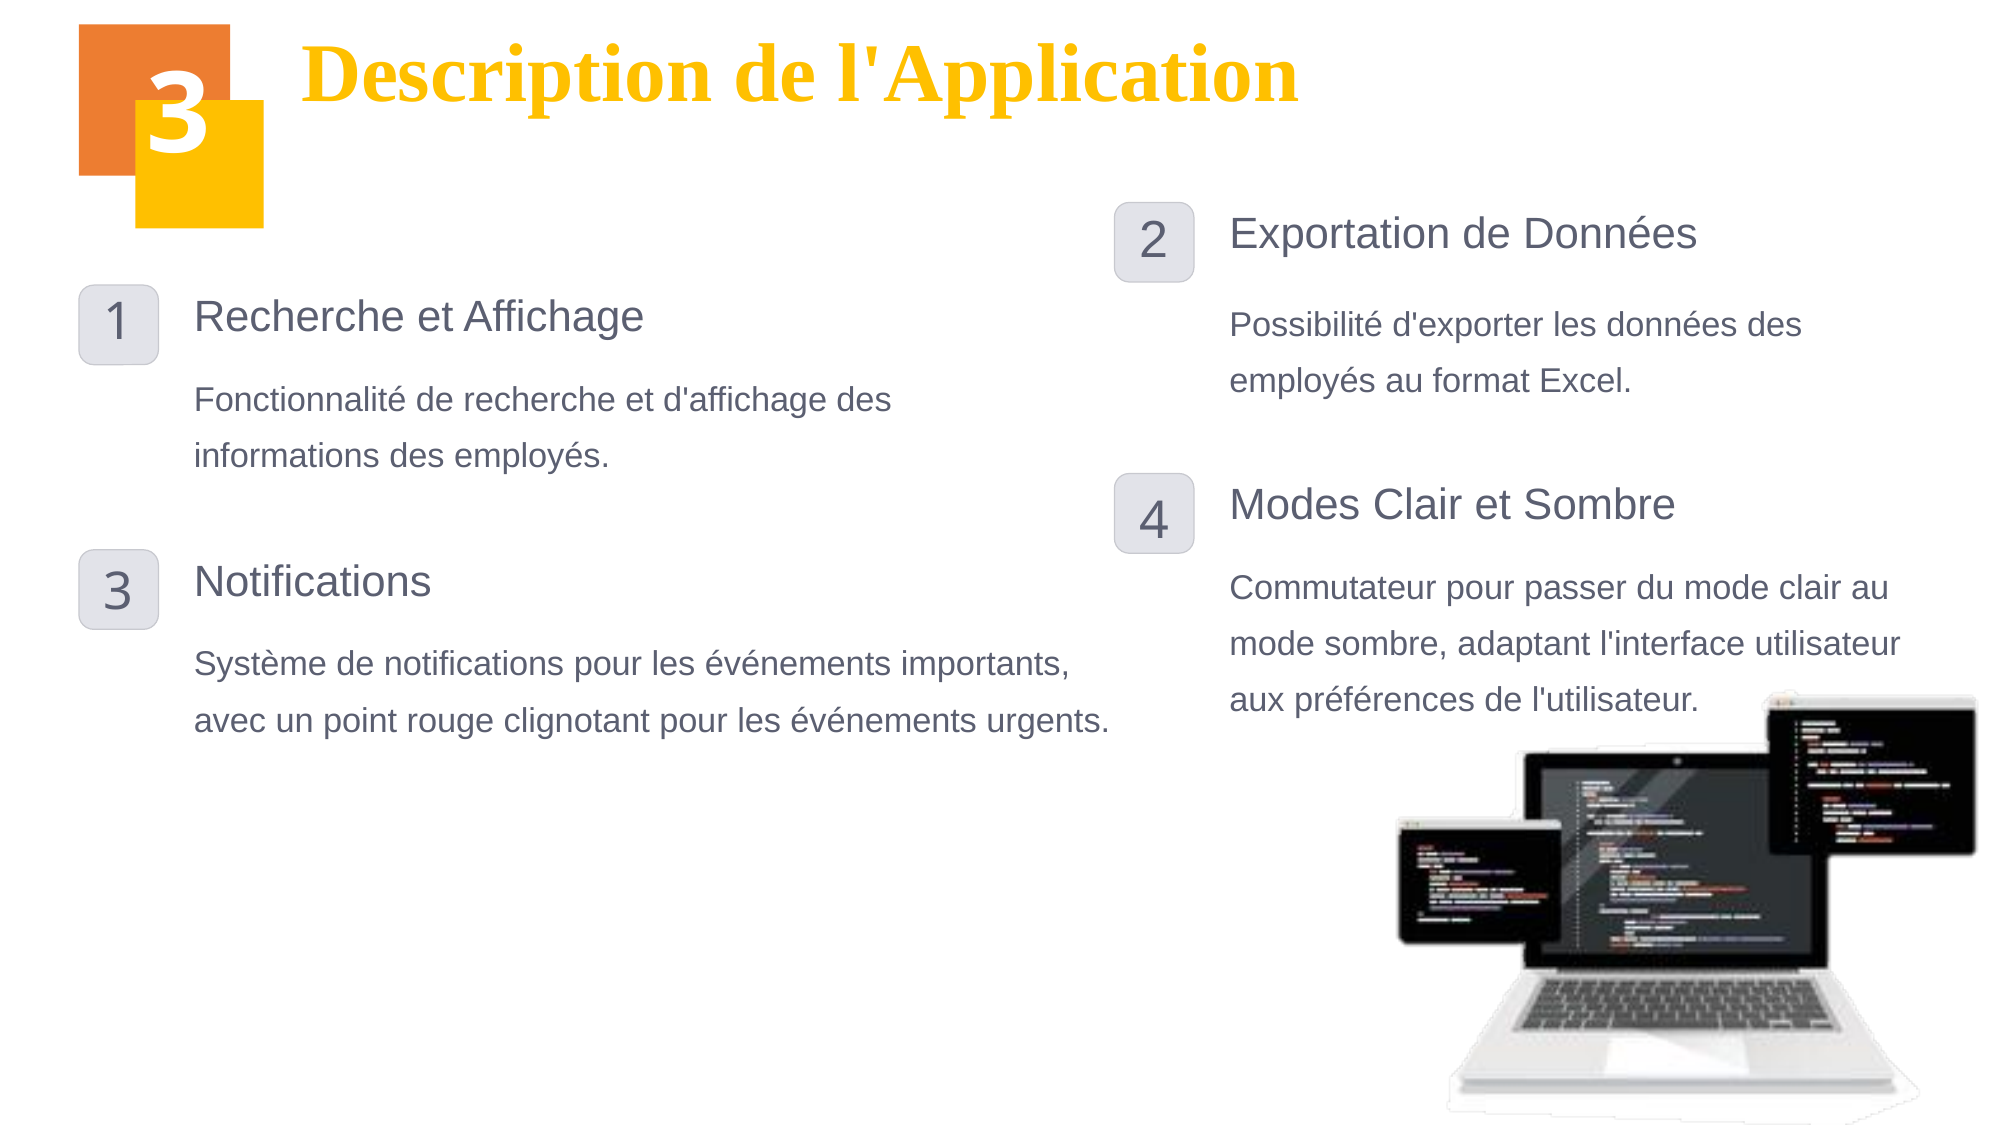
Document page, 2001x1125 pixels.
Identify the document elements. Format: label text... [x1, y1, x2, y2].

text_box 2 [1139, 240, 1169, 269]
text_box [78, 549, 159, 630]
text_box Notifications [193, 549, 636, 605]
text_box Possibilité d'exporter les données des employés au format Excel. [1229, 286, 1892, 400]
text_box 4 [1142, 496, 1167, 550]
text_box Fonctionnalité de recherche et d'affichage des informations des employés. [193, 361, 929, 475]
text_box Exportation de Données [1229, 240, 1734, 258]
text_box Modes Clair et Sombre [1229, 473, 1685, 540]
text_box [1114, 473, 1194, 554]
text_box Système de notifications pour les événements importants, avec un point rouge clignotant pour les événements urgents. [193, 626, 1138, 796]
picture [1303, 640, 2000, 1125]
text_box Recherche et Affichage [193, 285, 680, 341]
text_box 3 [103, 567, 134, 621]
text_box 1 [108, 298, 129, 352]
text_box [78, 285, 159, 365]
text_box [78, 10, 1854, 229]
text_box Commutateur pour passer du mode clair au mode sombre, adaptant l'interface utilisateur aux préférences de l'utilisateur. [1229, 549, 1922, 720]
text_box [1114, 240, 1194, 282]
